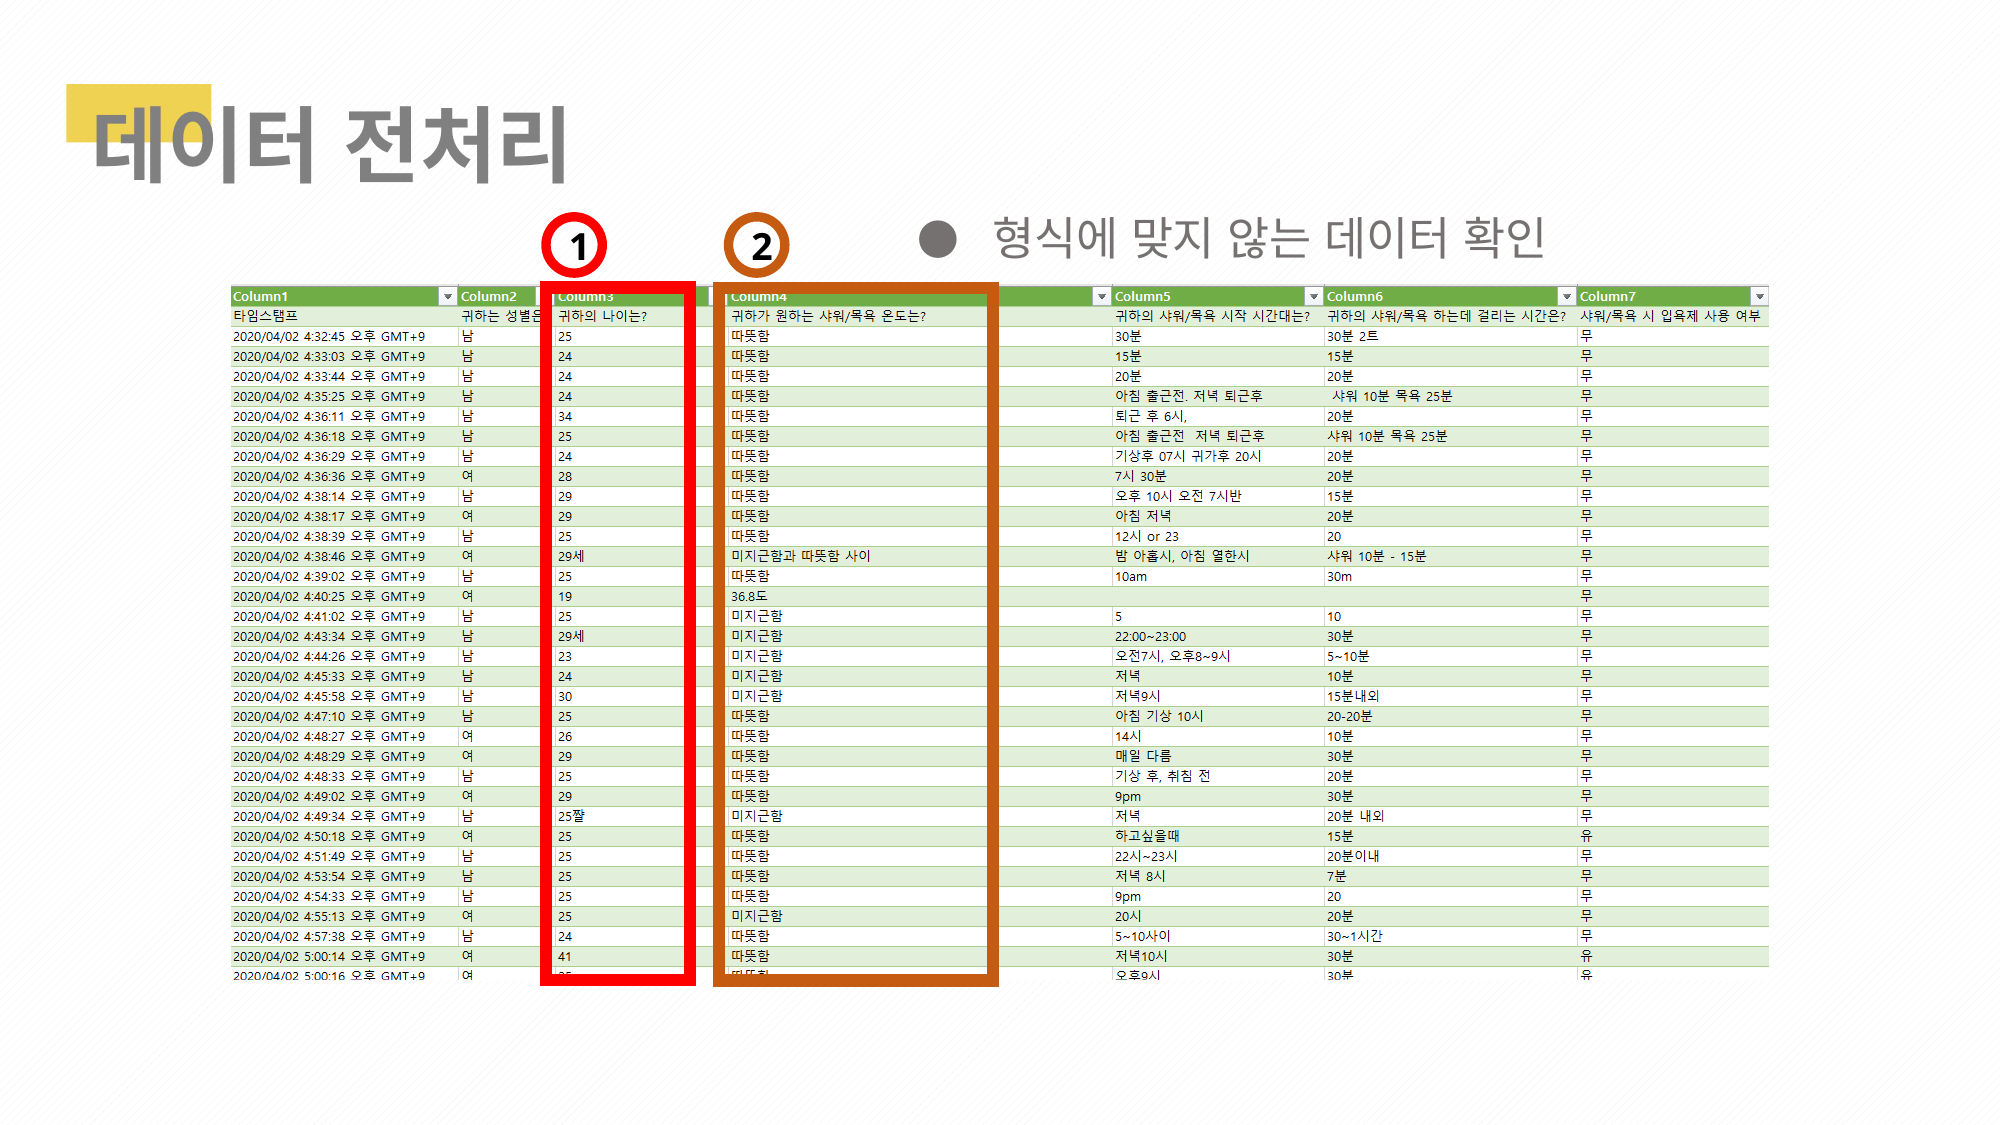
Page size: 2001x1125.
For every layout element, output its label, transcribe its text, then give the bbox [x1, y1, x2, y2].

text_box 2 [727, 215, 786, 275]
text_box [65, 83, 213, 143]
text_box 데이터 전처리 [76, 85, 652, 201]
picture [231, 284, 1769, 981]
text_box ● 형식에 맞지 않는 데이터 확인 [902, 201, 1769, 272]
text_box 1 [544, 215, 604, 275]
